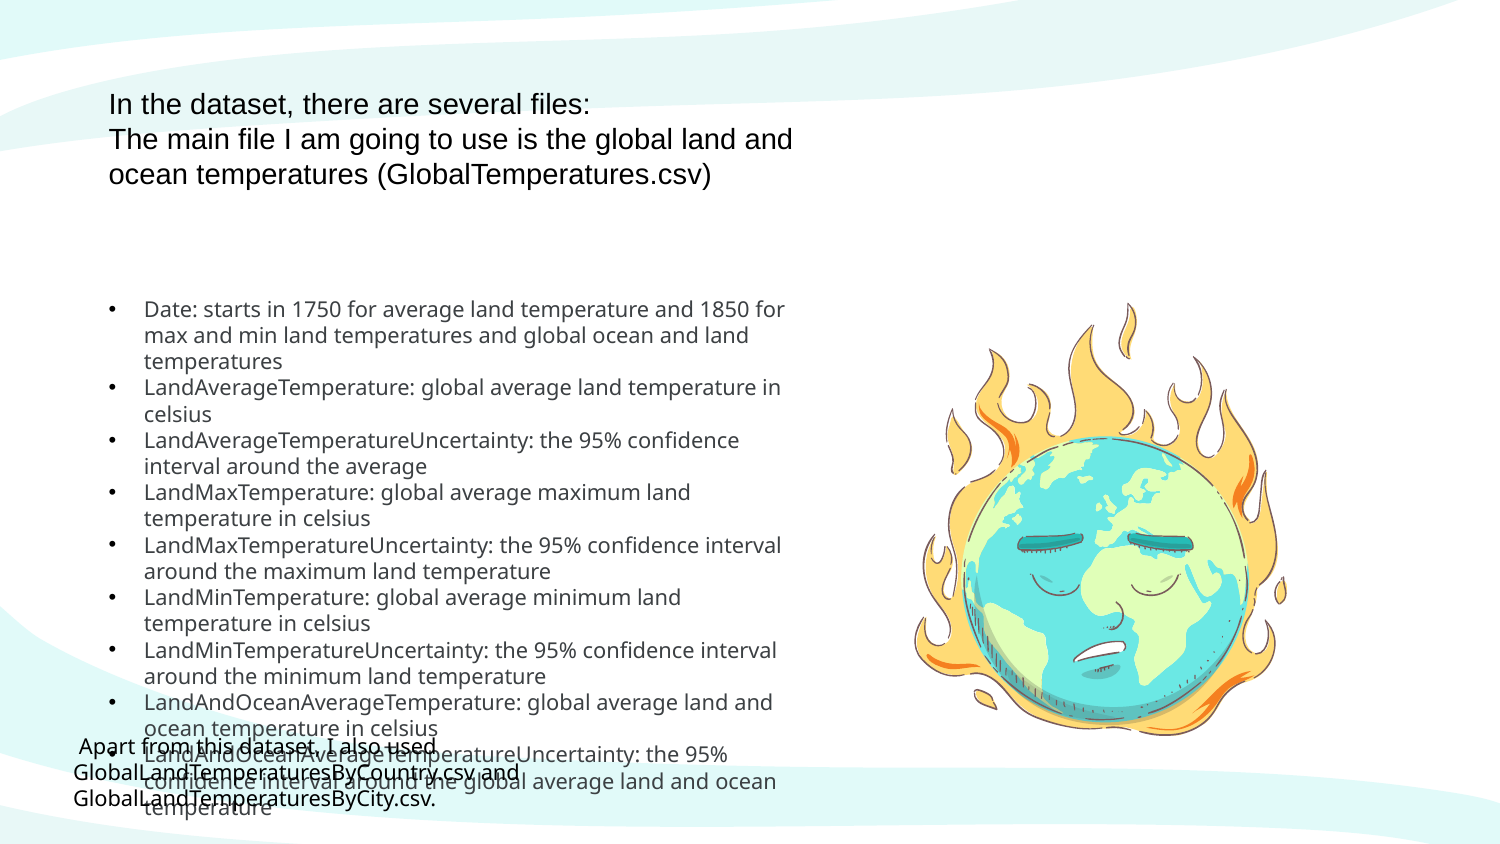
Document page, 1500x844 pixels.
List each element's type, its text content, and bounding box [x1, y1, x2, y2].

text_box In the dataset, there are several files: The main file I am going to use is the global land and ocean temperatures (GlobalTemperatures.csv) Date: starts in 1750 for average land temperature and 1850 for max and min land temperatures and global ocean and land temperatures LandAverageTemperature: global average land temperature in celsius LandAverageTemperatureUncertainty: the 95% confidence interval around the average LandMaxTemperature: global average maximum land temperature in celsius LandMaxTemperatureUncertainty: the 95% confidence interval around the maximum land temperature LandMinTemperature: global average minimum land temperature in celsius LandMinTemperatureUncertainty: the 95% confidence interval around the minimum land temperature LandAndOceanAverageTemperature: global average land and ocean temperature in celsius LandAndOceanAverageTemperatureUncertainty: the 95% confidence interval around the global average land and ocean temperature [93, 78, 819, 844]
text_box Apart from this dataset, I also used GlobalLandTemperaturesByCountry.csv and GlobalLandTemperaturesByCity.csv. [58, 724, 634, 844]
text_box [909, 302, 1289, 737]
